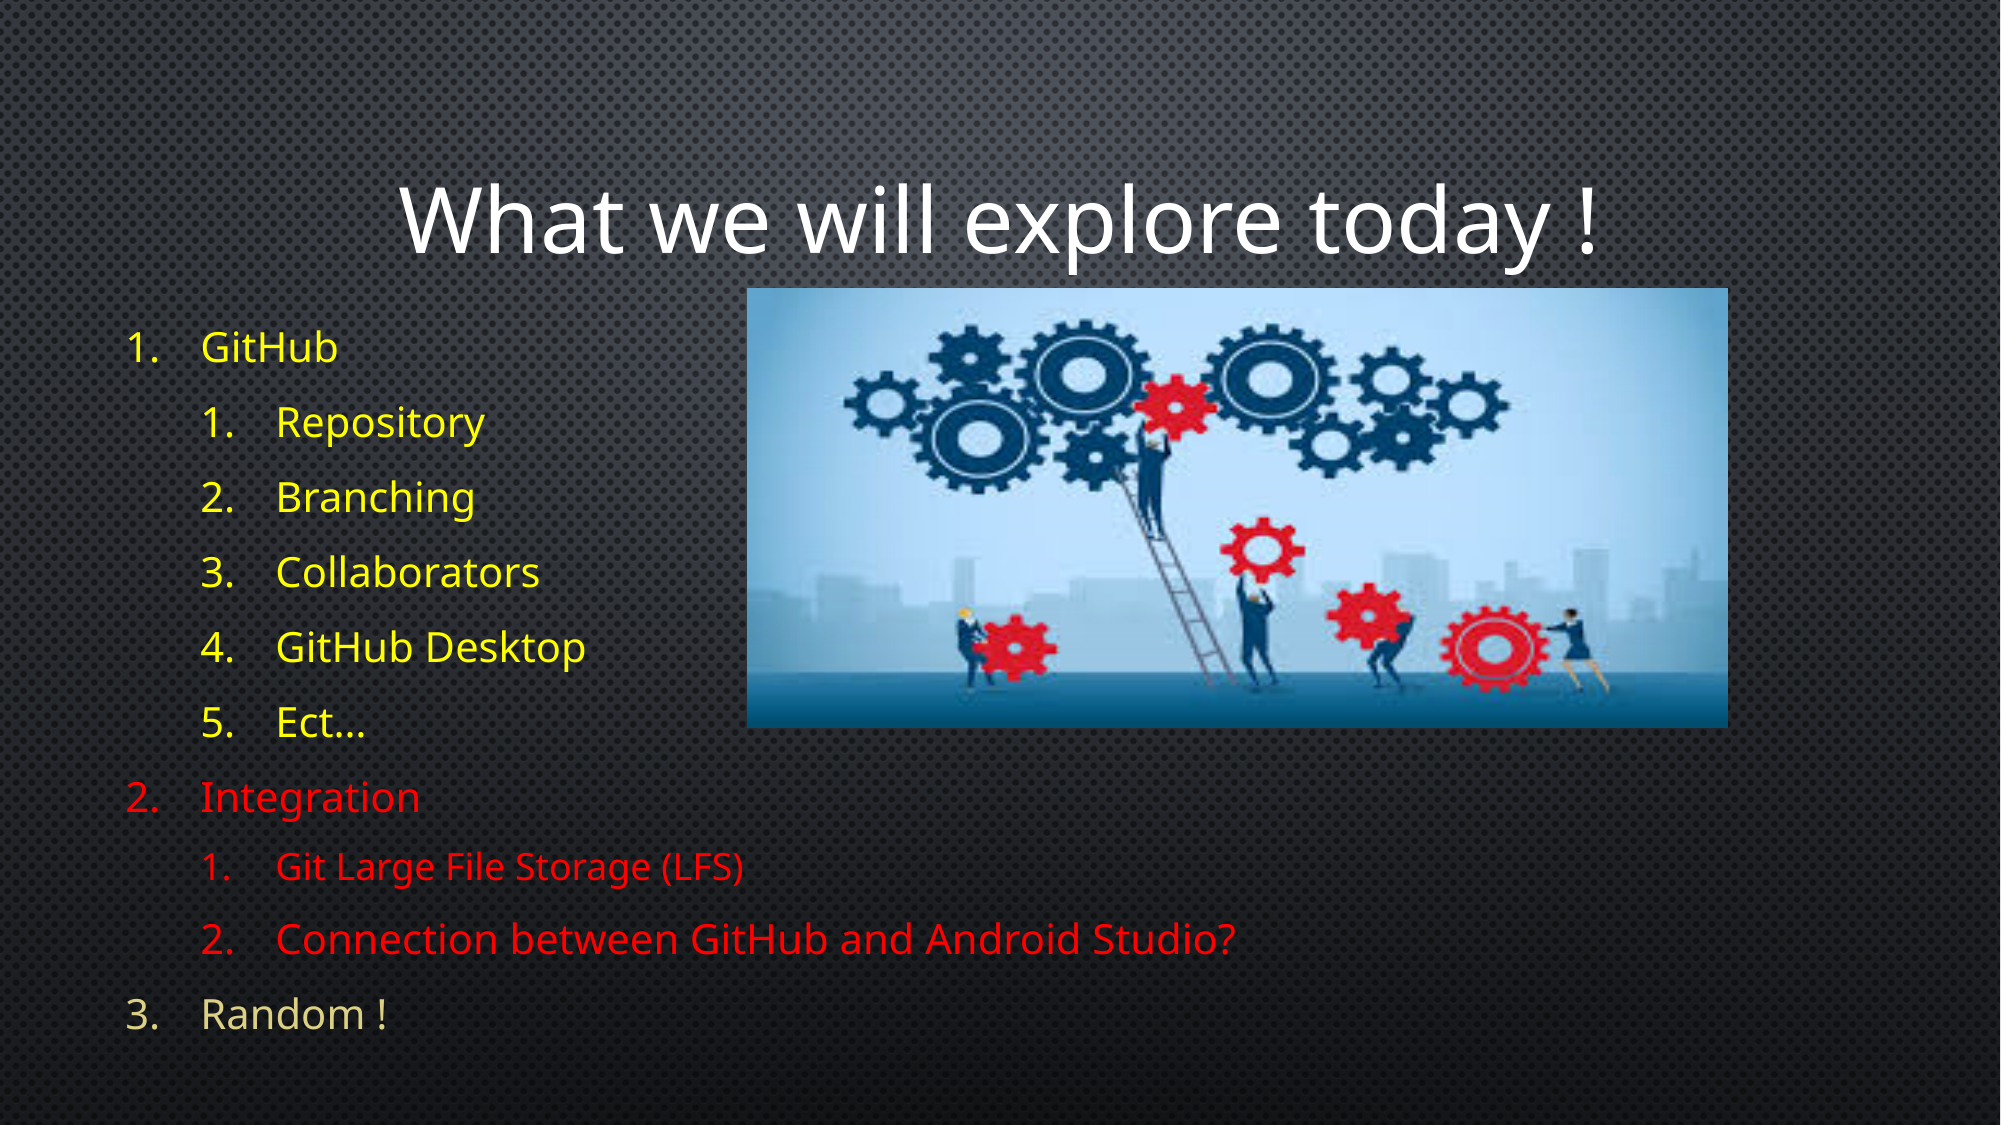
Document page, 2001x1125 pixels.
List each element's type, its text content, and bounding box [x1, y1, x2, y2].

title What we will explore today ! [187, 99, 1813, 288]
text_box GitHub Repository Branching Collaborators GitHub Desktop Ect… Integration Git Large File Storage (LFS) Connection between GitHub and Android Studio? Random ! [110, 288, 1915, 1046]
picture [746, 288, 1728, 705]
